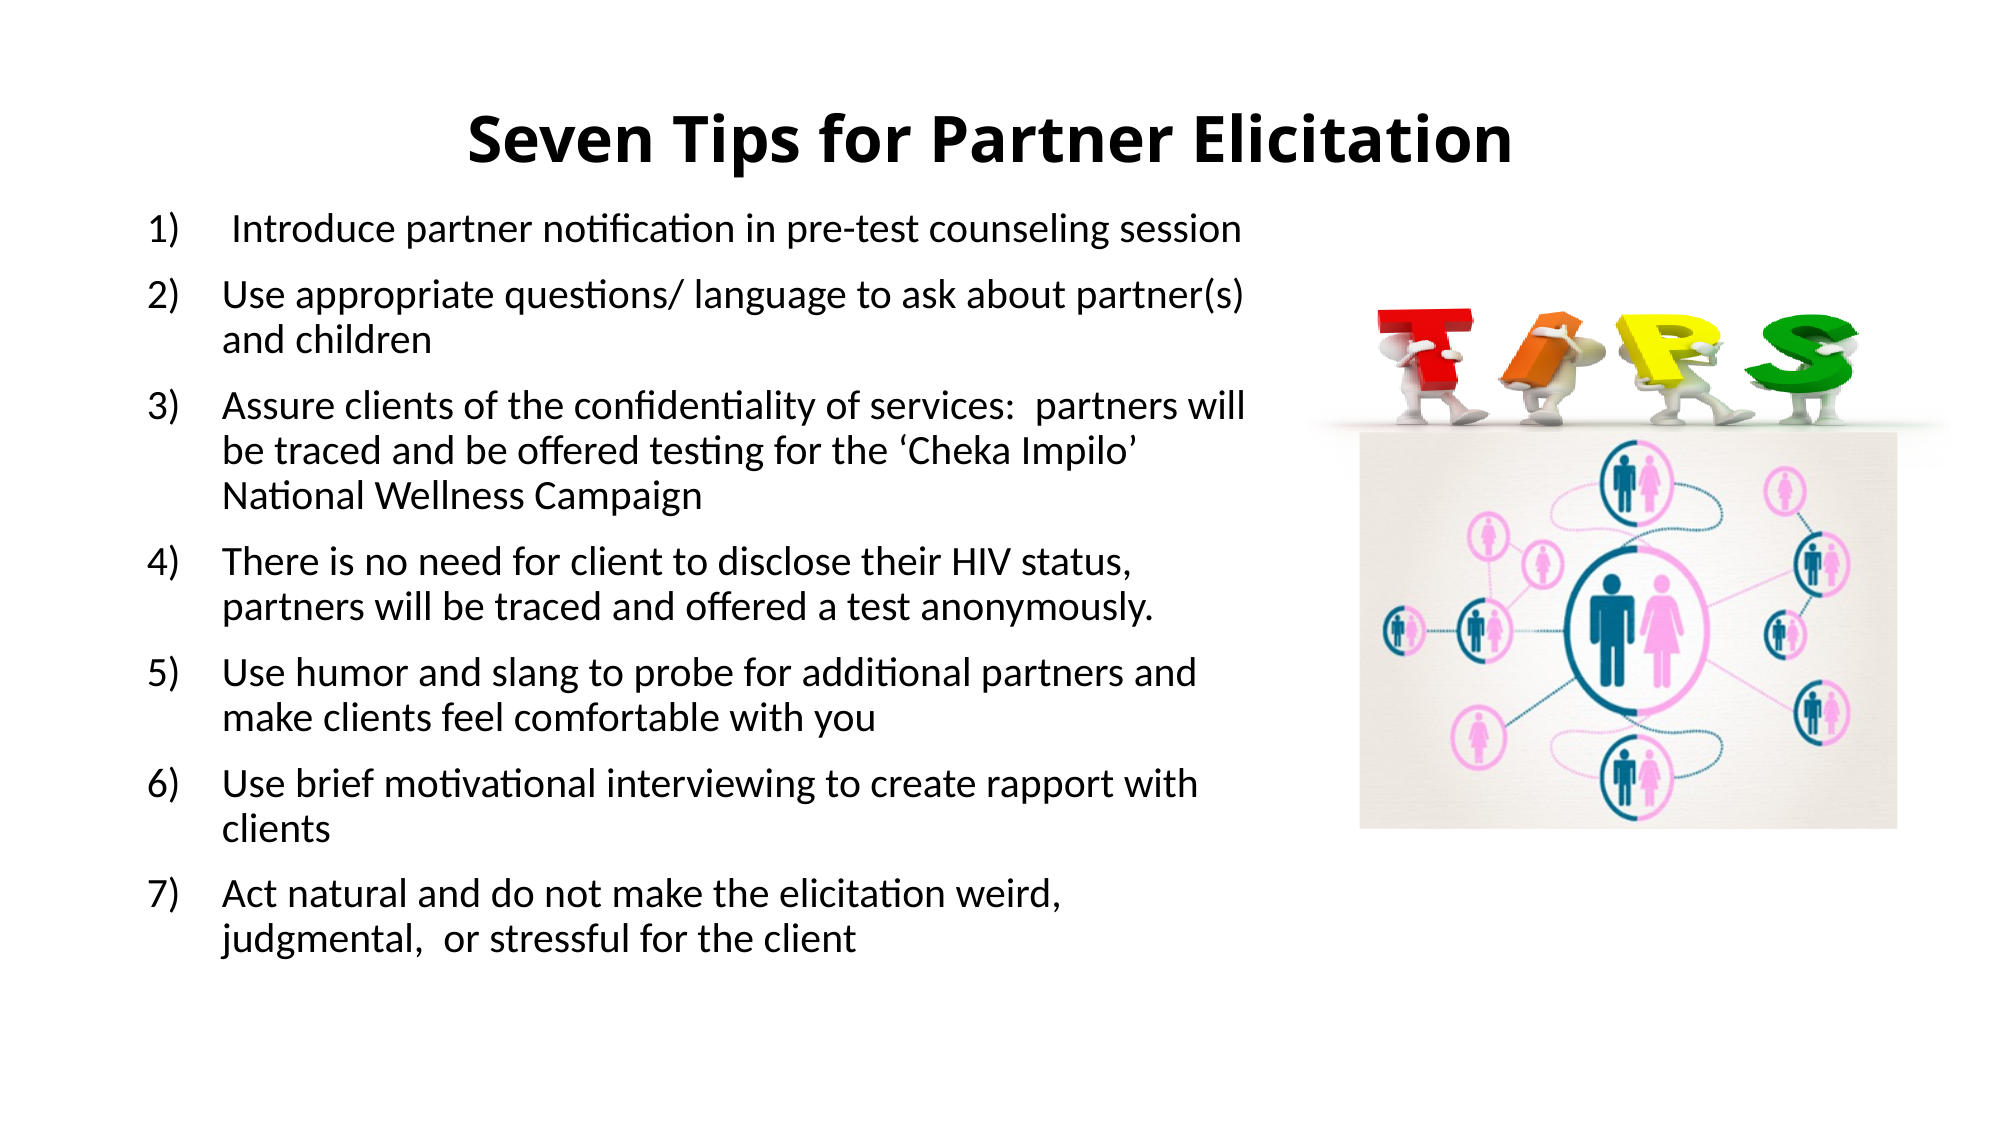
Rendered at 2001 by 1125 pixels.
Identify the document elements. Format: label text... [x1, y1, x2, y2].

picture [1307, 258, 1950, 829]
list Introduce partner notification in pre-test counseling session Use appropriate questions/ language to ask about partner(s) and children Assure clients of the confidentiality of services: partners will be traced and be offered testing for the ‘Cheka Impilo’ National Wellness Campaign There is no need for client to disclose their HIV status, partners will be traced and offered a test anonymously. Use humor and slang to probe for additional partners and make clients feel comfortable with you Use brief motivational interviewing to create rapport with clients Act natural and do not make the elicitation weird, judgmental, or stressful for the client [131, 199, 1290, 924]
title Seven Tips for Partner Elicitation [107, 91, 1876, 187]
